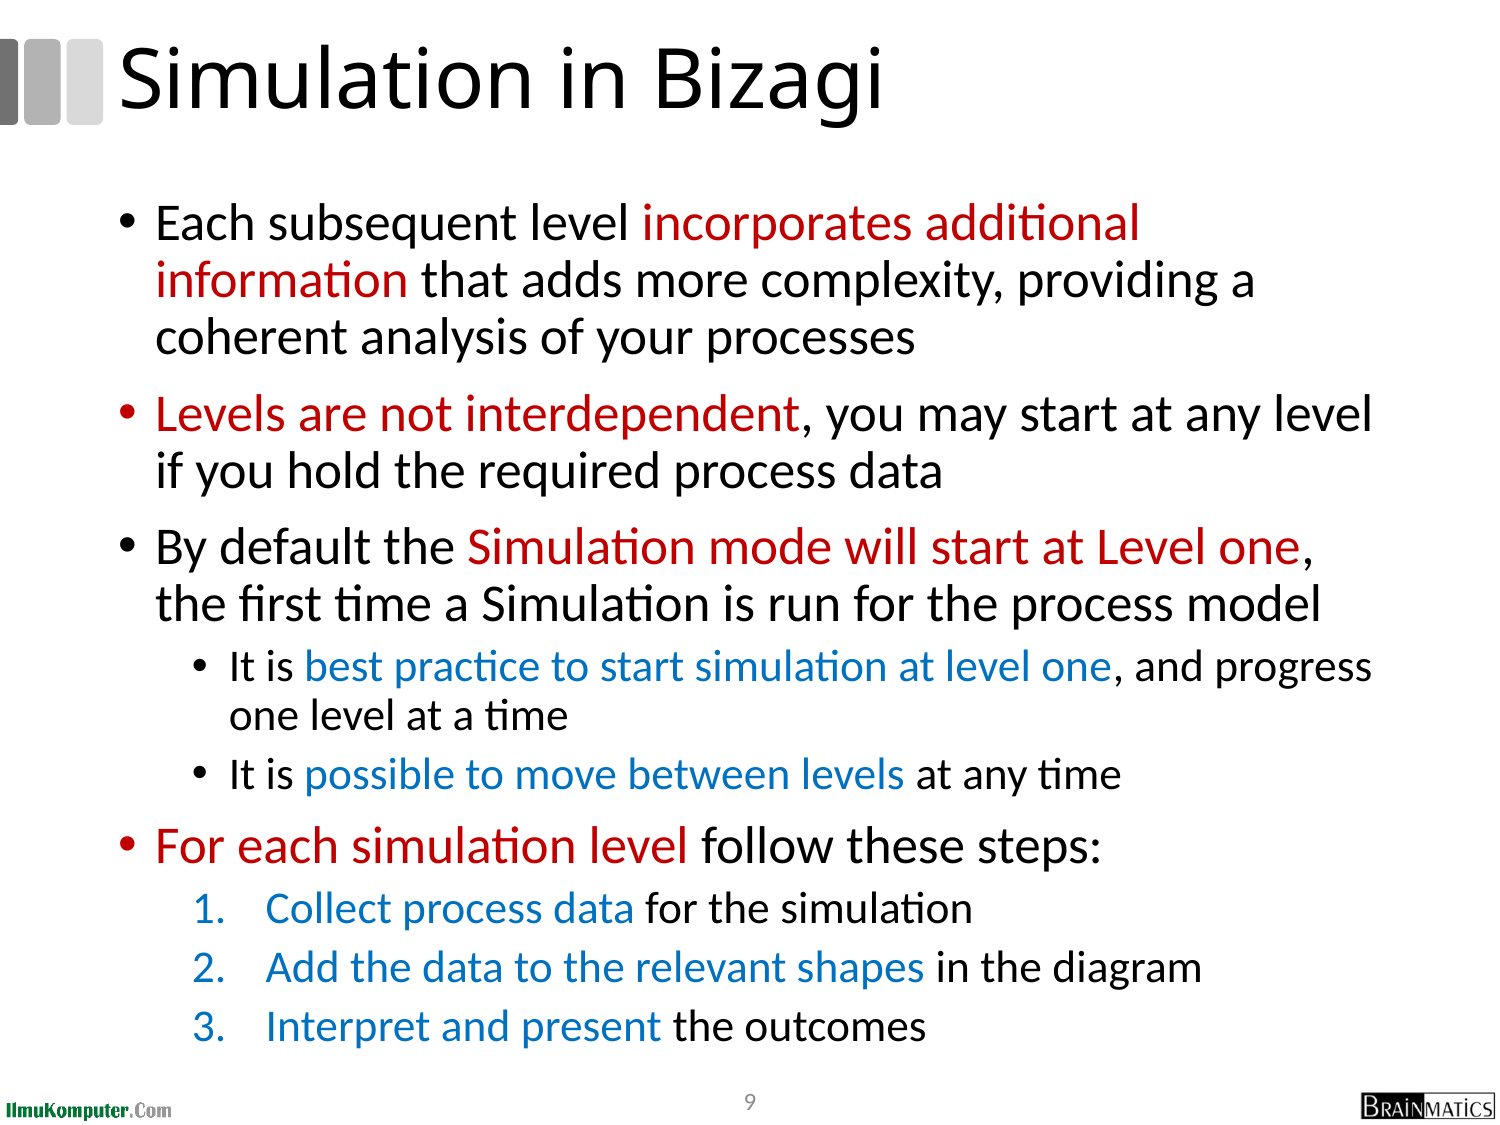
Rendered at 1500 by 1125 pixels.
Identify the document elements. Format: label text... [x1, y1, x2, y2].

list Each subsequent level incorporates additional information that adds more complexity, providing a coherent analysis of your processes Levels are not interdependent, you may start at any level if you hold the required process data By default the Simulation mode will start at Level one, the first time a Simulation is run for the process model It is best practice to start simulation at level one, and progress one level at a time It is possible to move between levels at any time For each simulation level follow these steps: Collect process data for the simulation Add the data to the relevant shapes in the diagram Interpret and present the outcomes [103, 187, 1397, 1063]
slide_number 9 [581, 1074, 919, 1125]
title Simulation in Bizagi [103, 24, 1498, 138]
picture [1358, 1089, 1498, 1123]
picture [4, 1095, 173, 1125]
